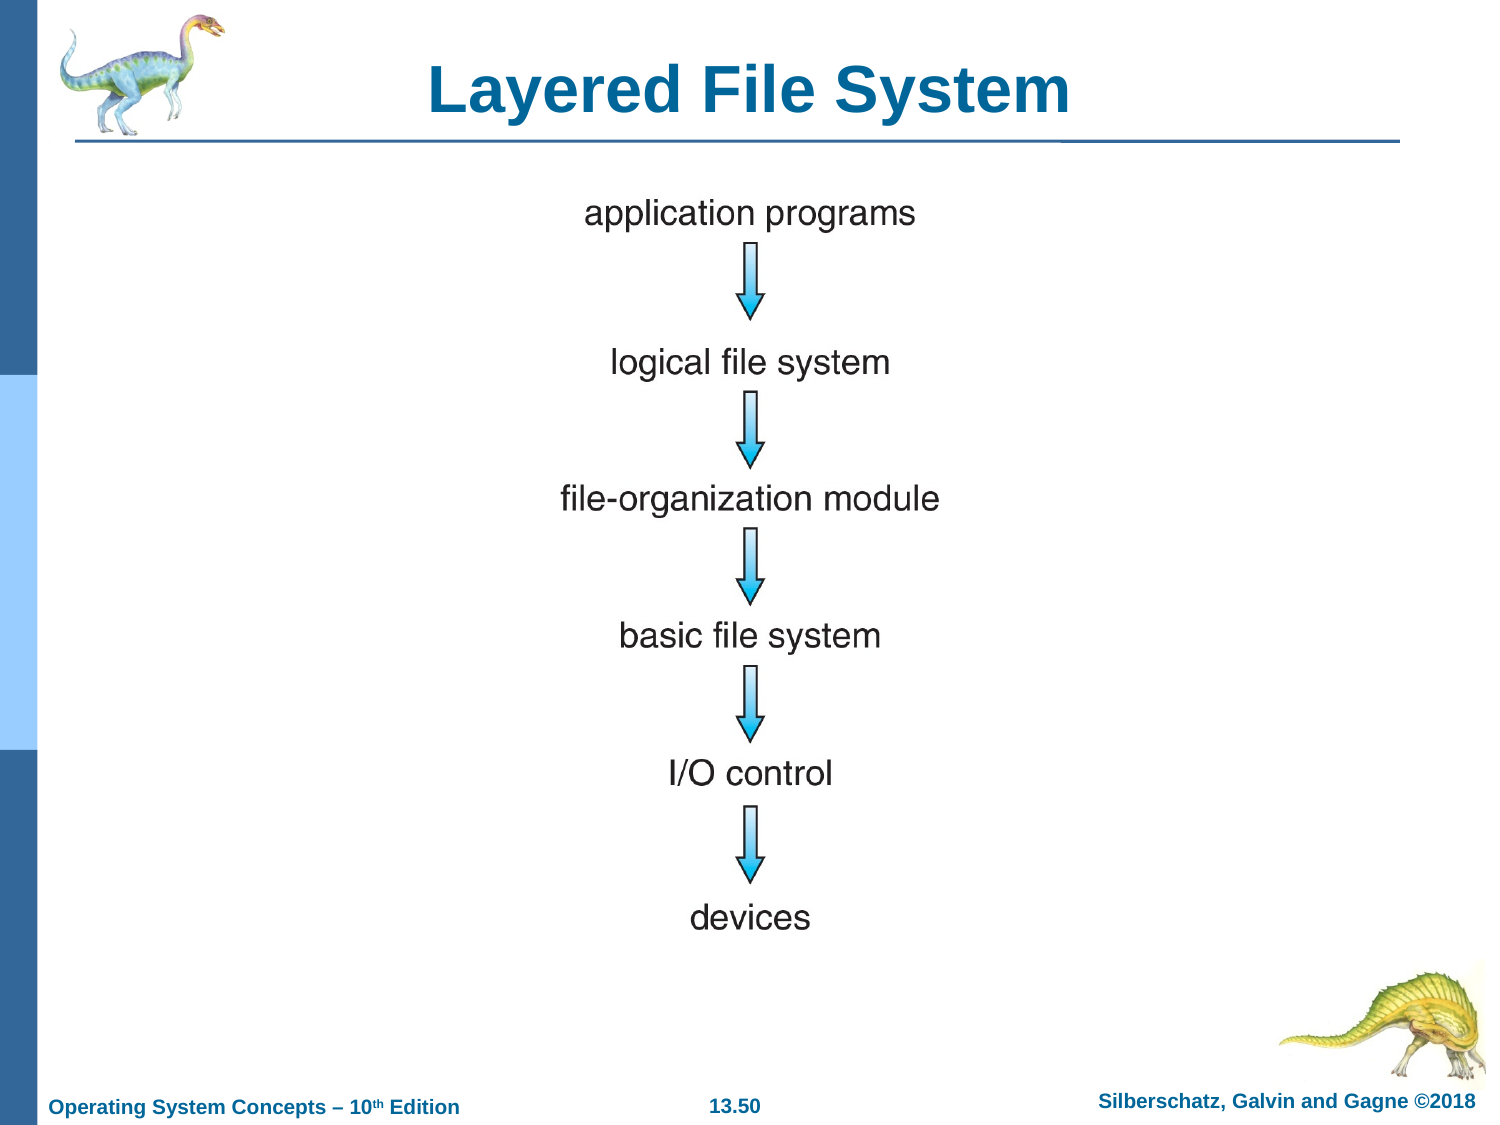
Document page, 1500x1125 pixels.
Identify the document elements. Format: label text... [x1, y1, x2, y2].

picture [46, 0, 243, 149]
title Layered File System [75, 39, 1425, 134]
picture [560, 194, 940, 937]
picture [1275, 959, 1486, 1090]
